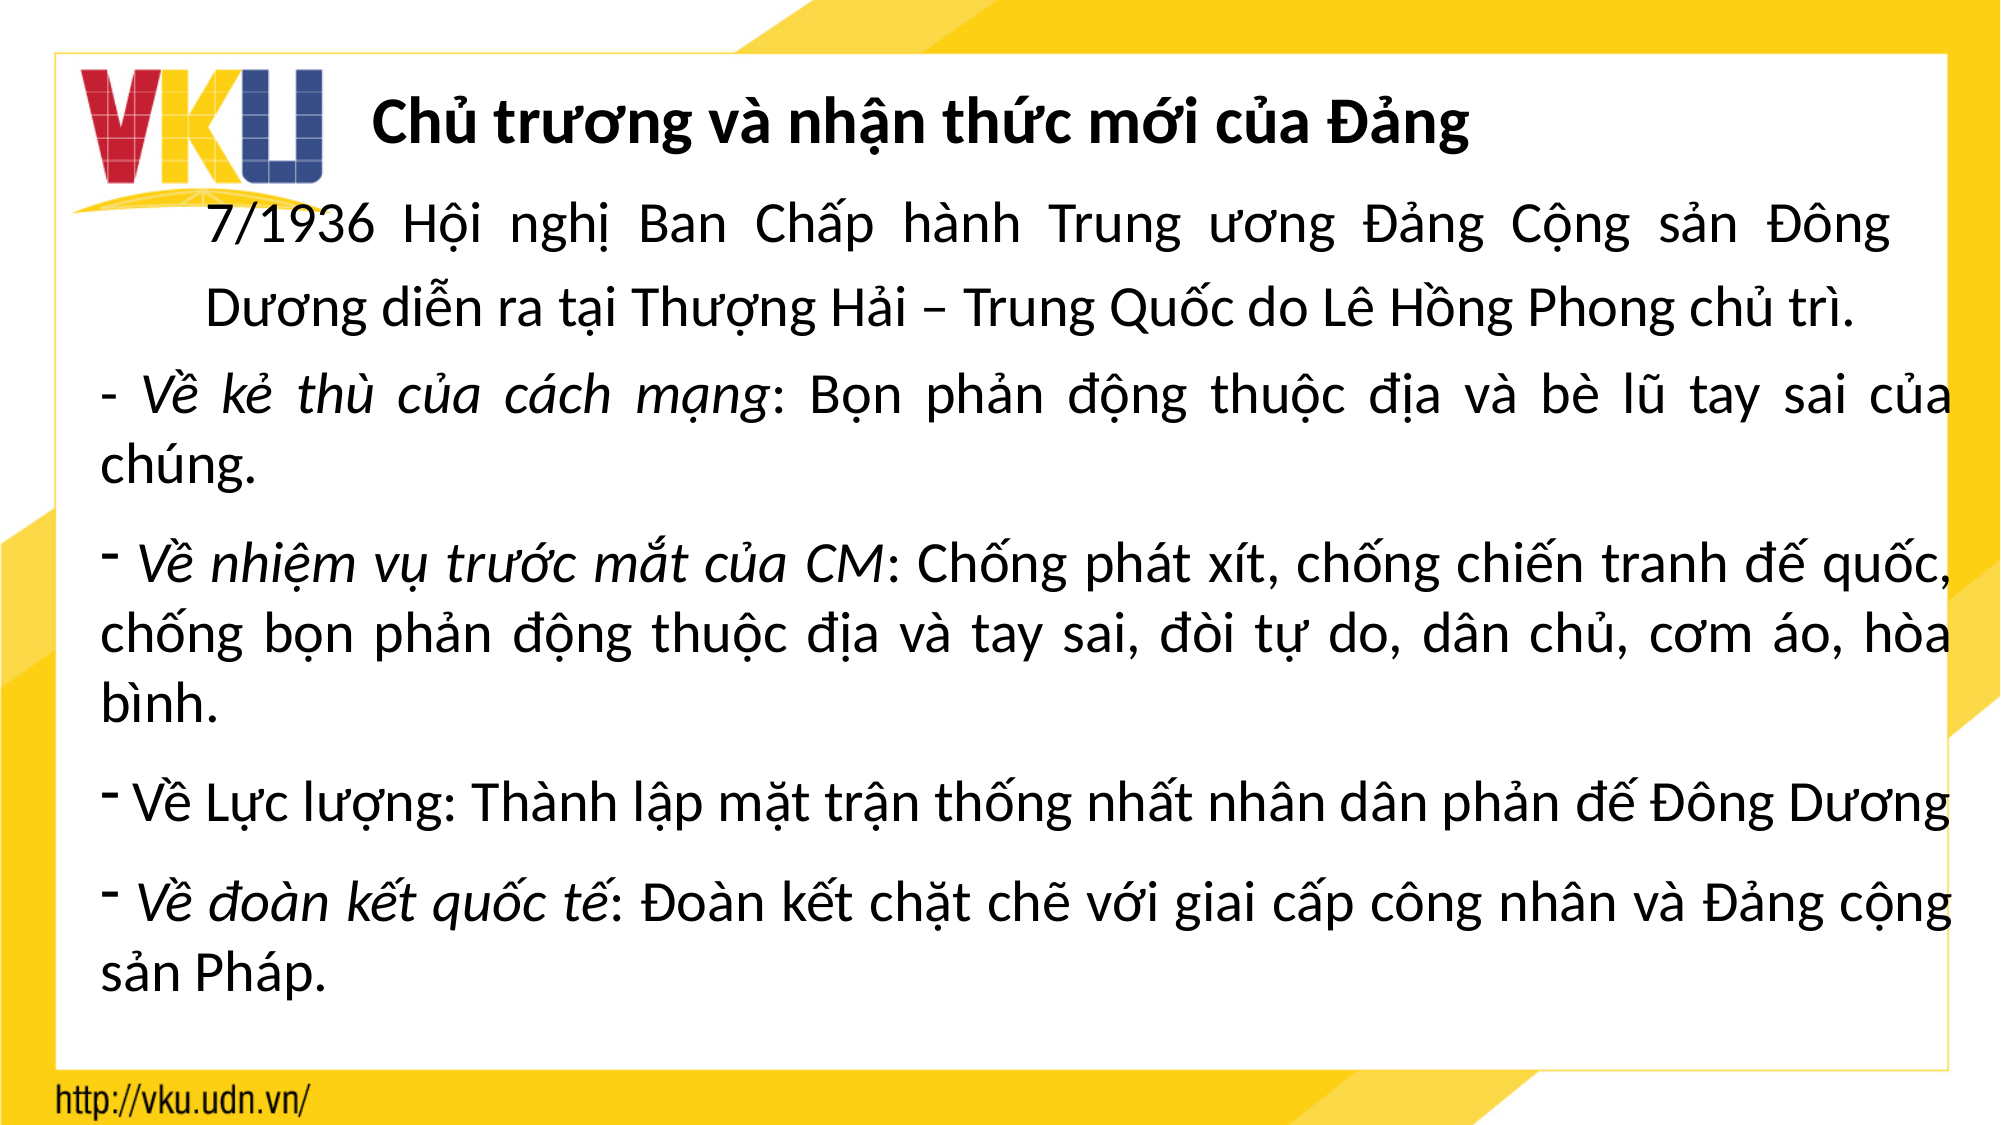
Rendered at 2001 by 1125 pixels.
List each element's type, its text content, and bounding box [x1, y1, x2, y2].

picture [0, 0, 2001, 1125]
text_box 7/1936 Hội nghị Ban Chấp hành Trung ương Đảng Cộng sản Đông Dương diễn ra tại Thượng Hải – Trung Quốc do Lê Hồng Phong chủ trì. [190, 163, 1908, 346]
text_box Chủ trương và nhận thức mới của Đảng [357, 47, 1606, 163]
text_box - Về kẻ thù của cách mạng: Bọn phản động thuộc địa và bè lũ tay sai của chúng. Về nhiệm vụ trước mắt của CM: Chống phát xít, chống chiến tranh đế quốc, chống bọn phản động thuộc địa và tay sai, đòi tự do, dân chủ, cơm áo, hòa bình. Về Lực lượng: Thành lập mặt trận thống nhất nhân dân phản đế Đông Dương Về đoàn kết quốc tế: Đoàn kết chặt chẽ với giai cấp công nhân và Đảng cộng sản Pháp. [85, 347, 1969, 1011]
